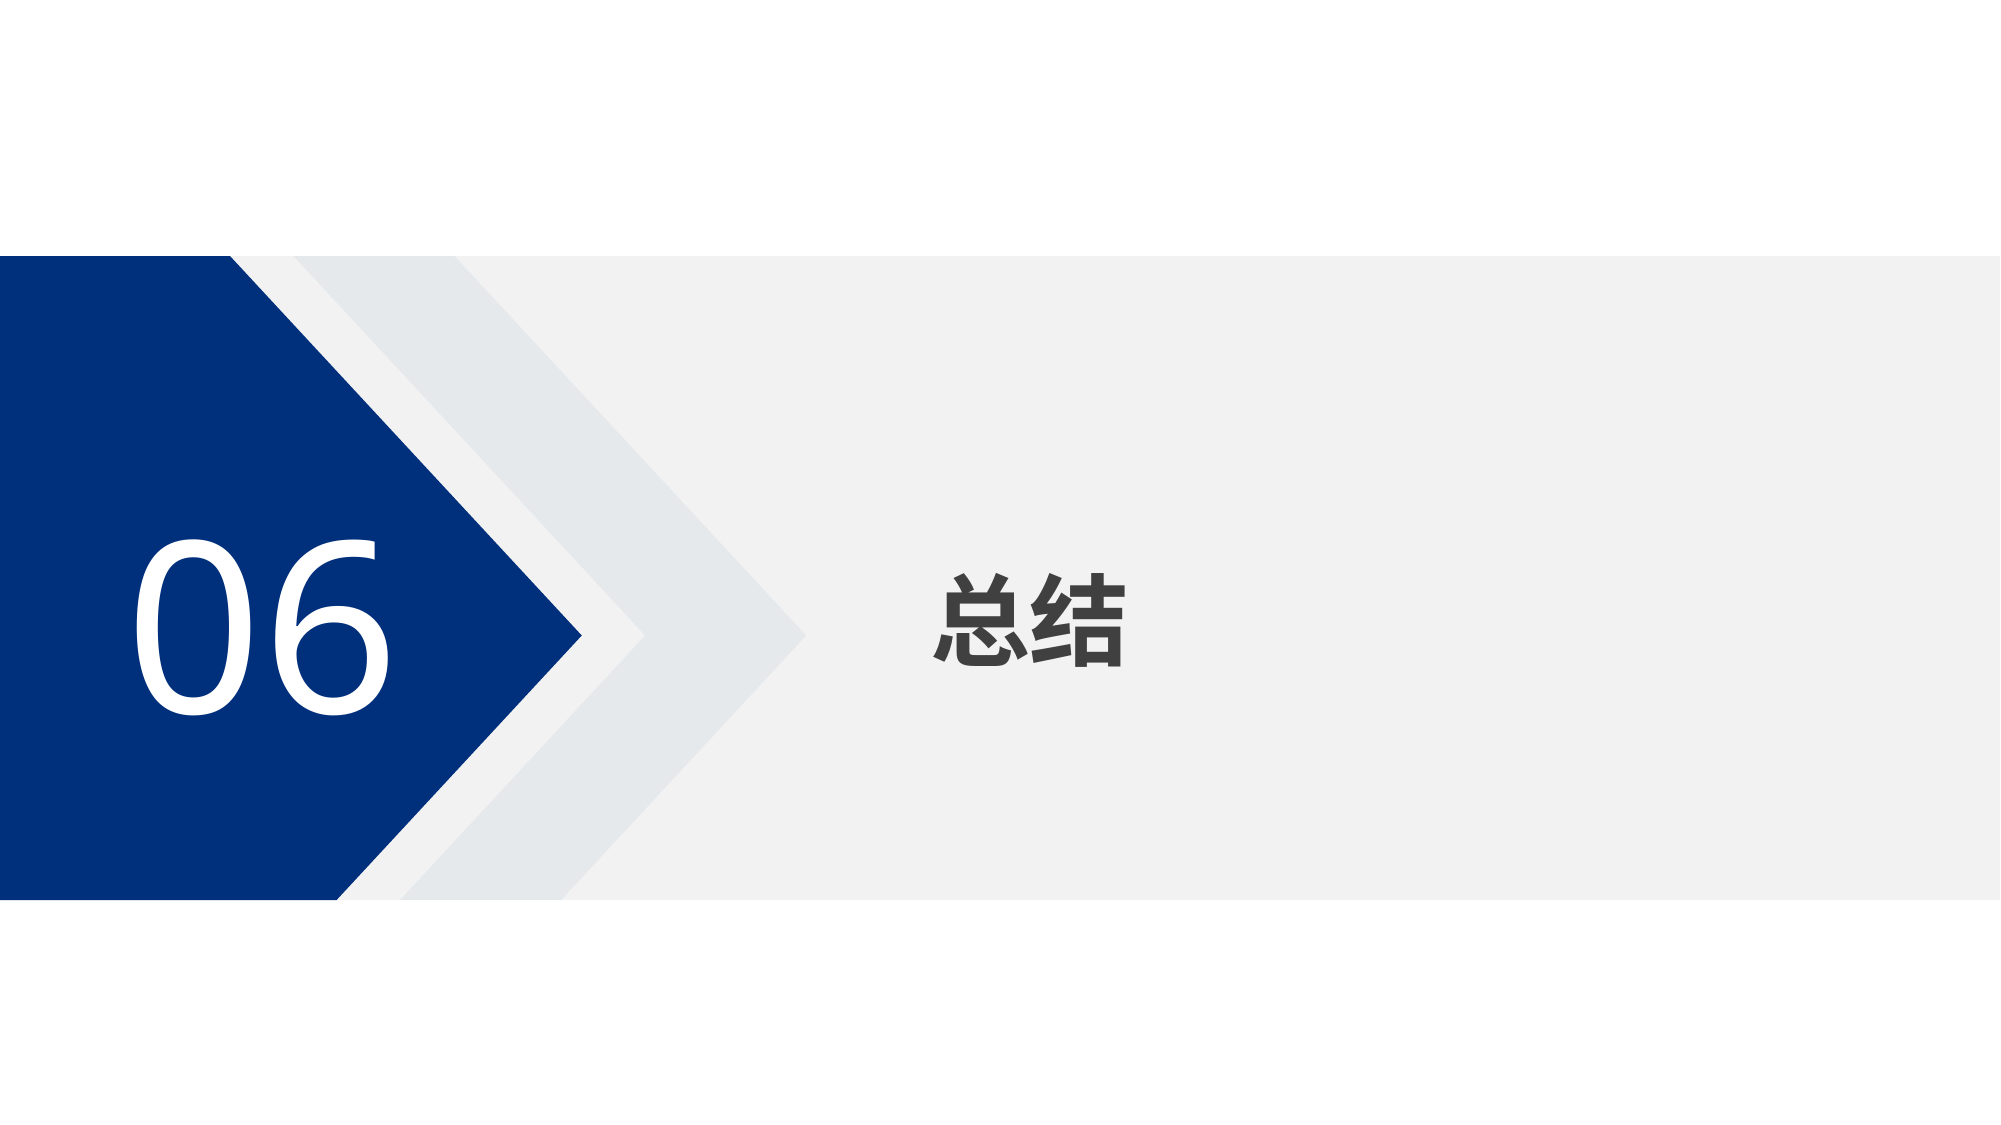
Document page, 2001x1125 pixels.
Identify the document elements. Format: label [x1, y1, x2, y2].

text_box [0, 256, 2000, 900]
